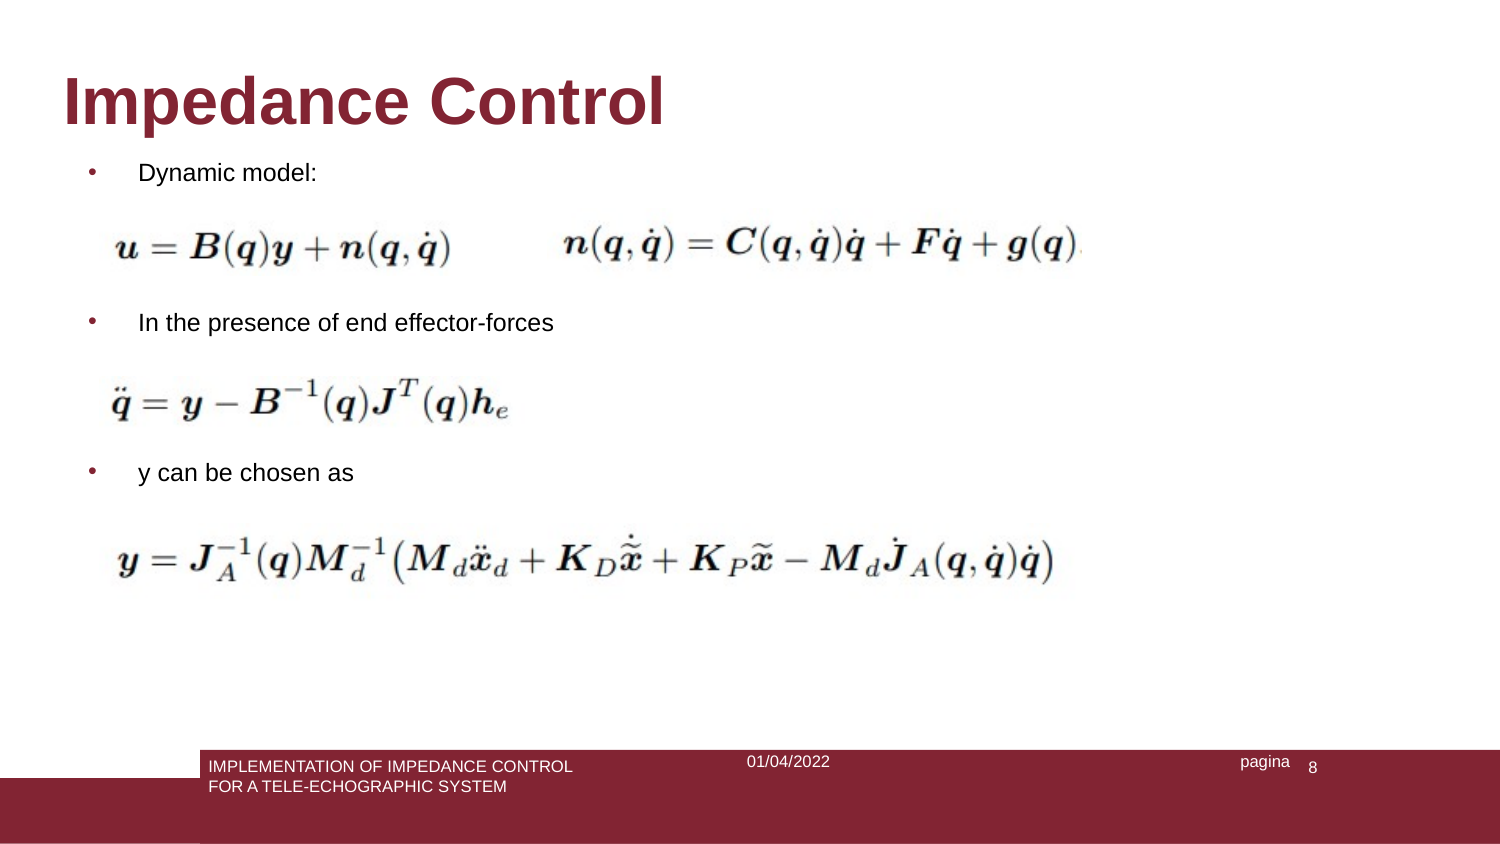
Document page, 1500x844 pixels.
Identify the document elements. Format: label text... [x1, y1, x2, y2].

picture [99, 207, 452, 276]
list Dynamic model: with In the presence of end effector-forces y can be chosen as [48, 148, 1412, 656]
picture [99, 376, 525, 429]
picture [99, 523, 1080, 602]
picture [547, 207, 1083, 279]
title Impedance Control [48, 50, 1412, 139]
slide_number ‹#› [1280, 749, 1333, 782]
